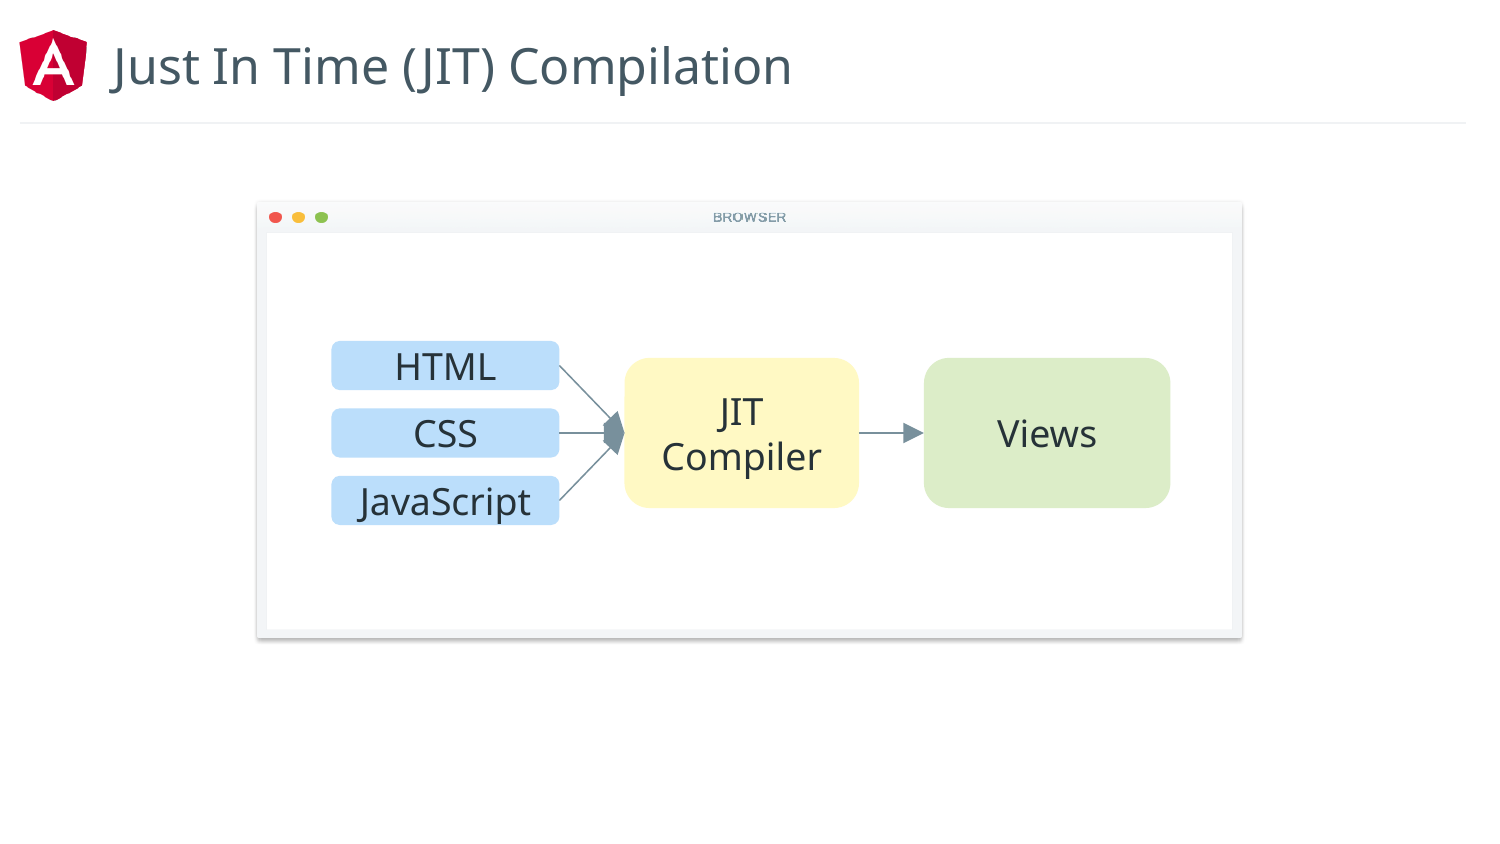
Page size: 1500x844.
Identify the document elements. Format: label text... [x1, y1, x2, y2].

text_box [559, 432, 625, 501]
picture [19, 30, 87, 101]
title Just In Time (JIT) Compilation [98, 0, 1393, 110]
picture [253, 198, 1247, 646]
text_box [559, 365, 625, 432]
